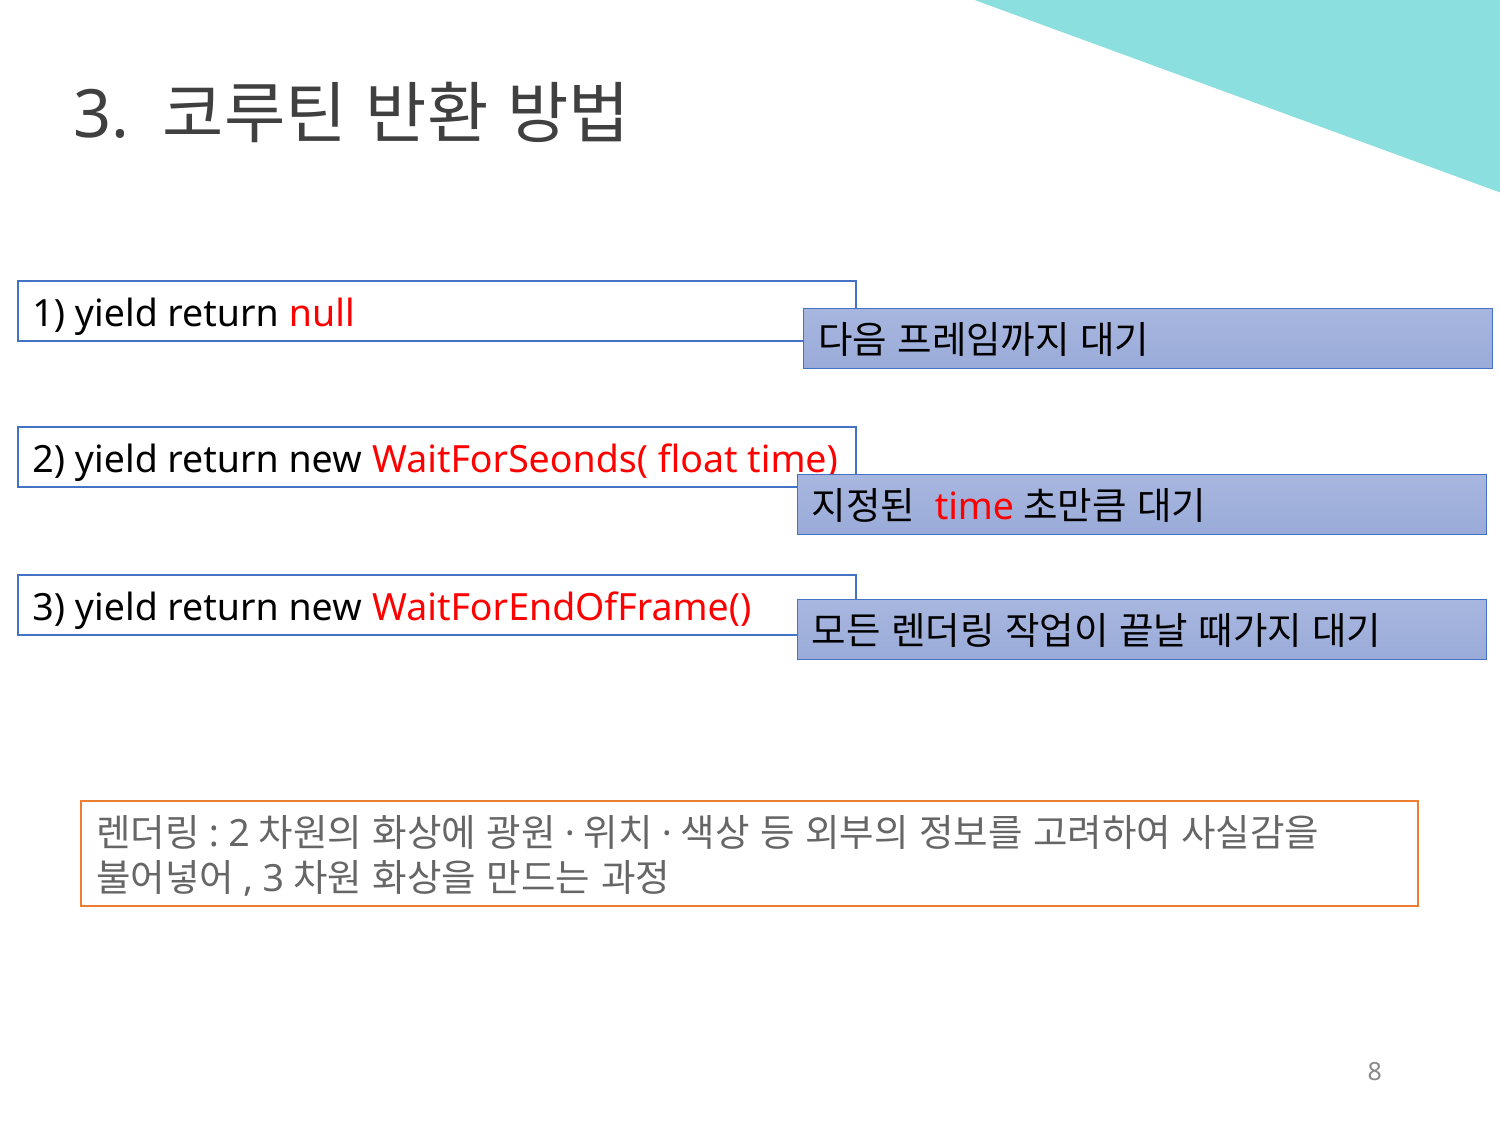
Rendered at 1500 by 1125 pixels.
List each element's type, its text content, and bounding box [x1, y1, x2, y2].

text_box 1) yield return null [17, 280, 857, 342]
text_box 모든 렌더링 작업이 끝날 때가지 대기 [797, 599, 1487, 660]
text_box 2) yield return new WaitForSeonds( float time) [17, 426, 857, 488]
text_box 지정된 time초만큼 대기 [797, 474, 1487, 535]
text_box 다음 프레임까지 대기 [803, 308, 1493, 369]
text_box [974, 0, 1500, 194]
slide_number 8 [1059, 1042, 1397, 1103]
text_box 3) yield return new WaitForEndOfFrame() [17, 574, 857, 636]
text_box 렌더링: 2차원의 화상에 광원·위치·색상 등 외부의 정보를 고려하여 사실감을 불어넣어, 3차원 화상을 만드는 과정 [80, 800, 1419, 907]
text_box 3. 코루틴 반환 방법 [58, 63, 646, 159]
